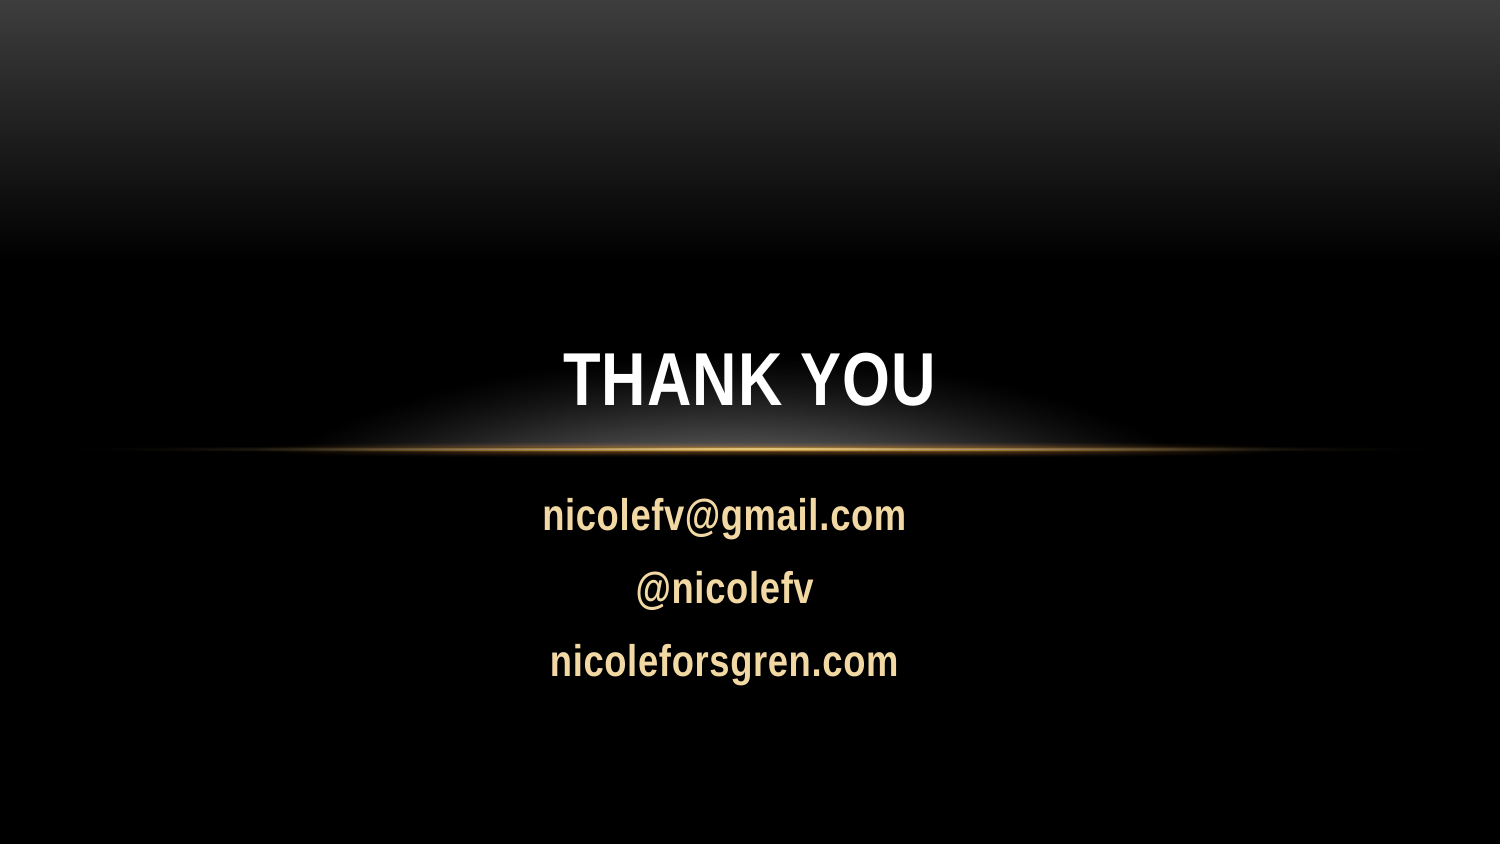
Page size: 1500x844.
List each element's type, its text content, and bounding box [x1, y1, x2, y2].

picture [0, 0, 1500, 563]
subtitle nicolefv@gmail.com @nicolefv nicoleforsgren.com [200, 478, 1250, 694]
title Thank you [112, 247, 1388, 428]
